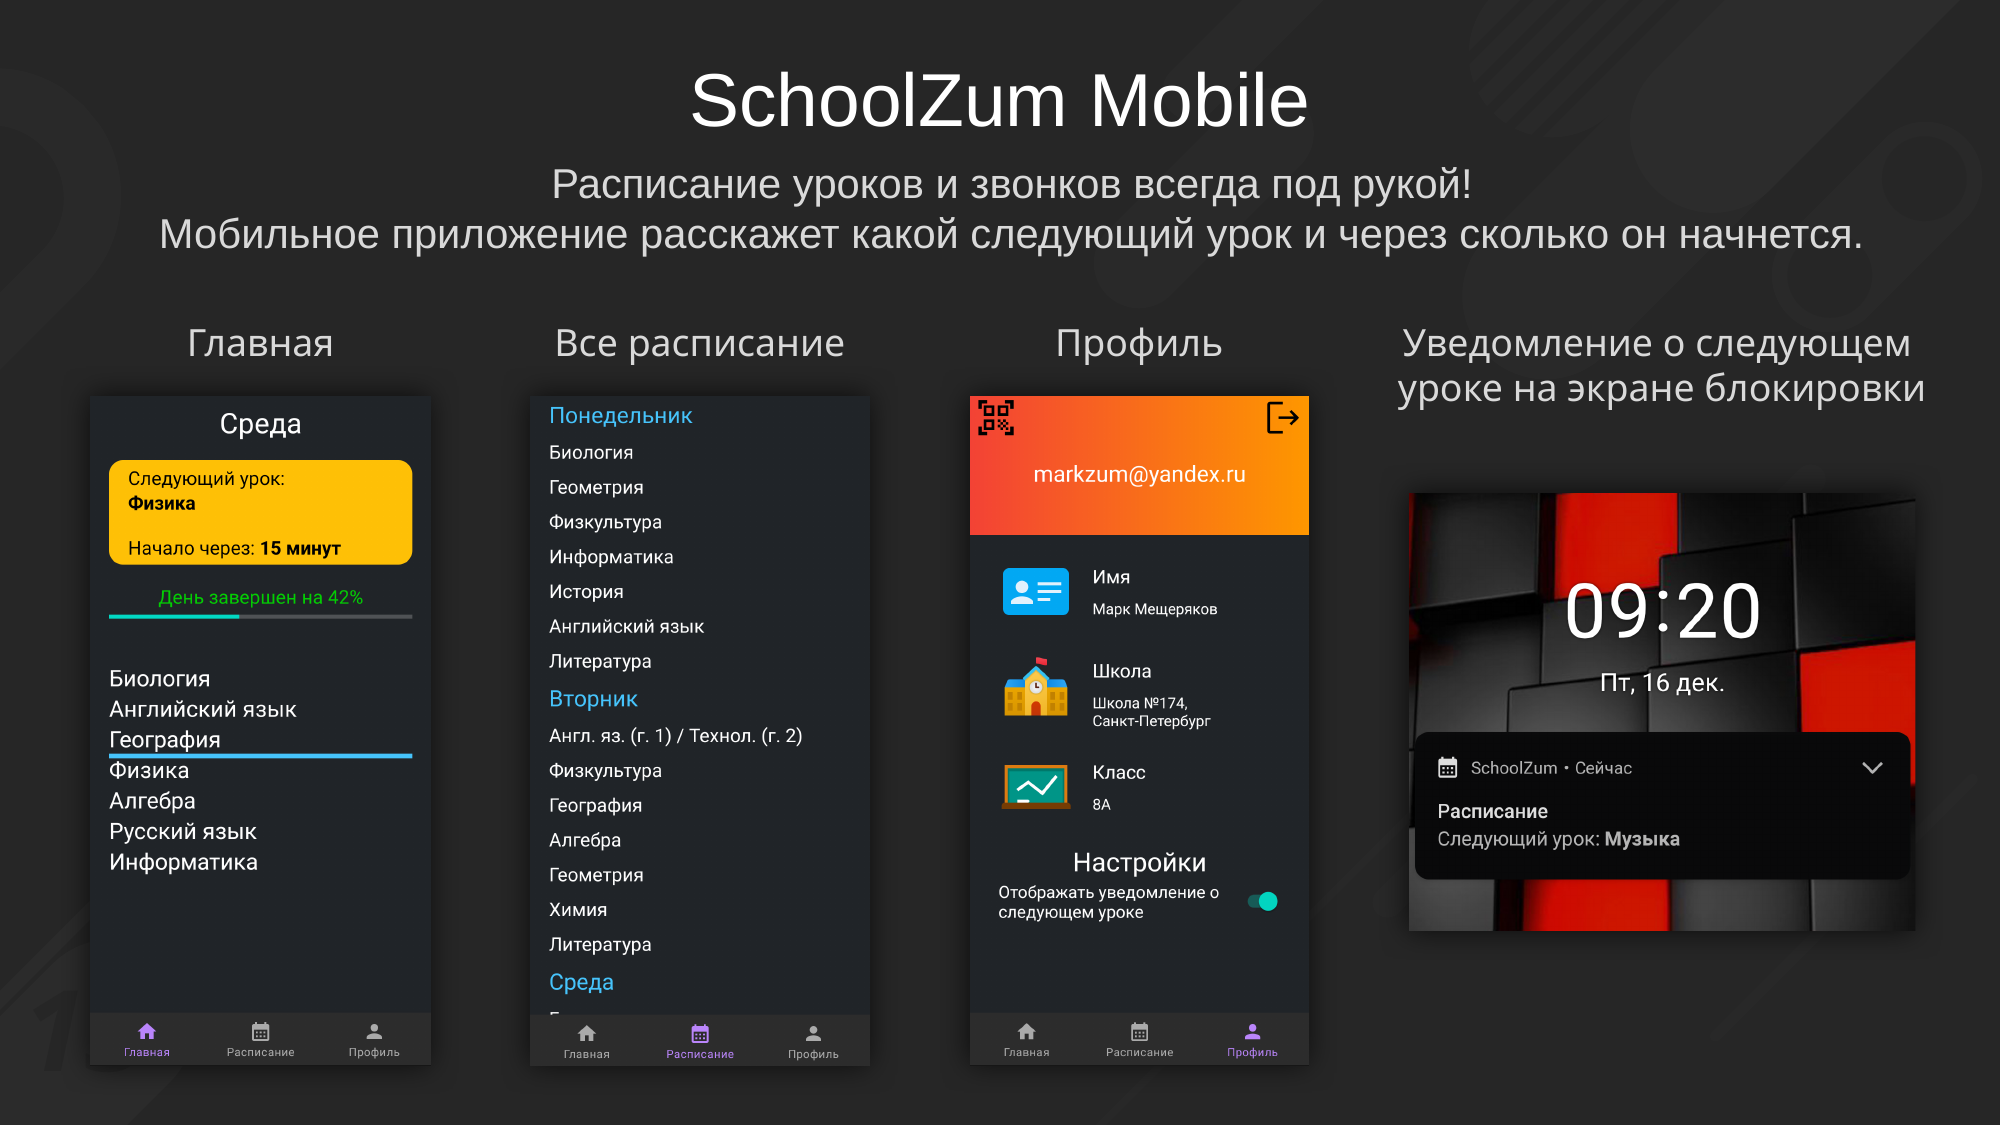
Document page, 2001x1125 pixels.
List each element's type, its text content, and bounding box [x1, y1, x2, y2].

text_box Профиль [946, 311, 1332, 378]
picture [1409, 493, 1916, 931]
text_box Все расписание [507, 311, 893, 378]
picture [90, 396, 431, 1066]
text_box Расписание уроков и звонков всегда под рукой! Мобильное приложение расскажет какой следующий урок и через сколько он начнется. [108, 149, 1916, 265]
text_box Уведомление о следующем уроке на экране блокировки [1395, 311, 1929, 415]
text_box SchoolZum Mobile [639, 43, 1361, 149]
text_box Главная [68, 311, 453, 378]
picture [969, 396, 1309, 1066]
picture [530, 396, 870, 1066]
